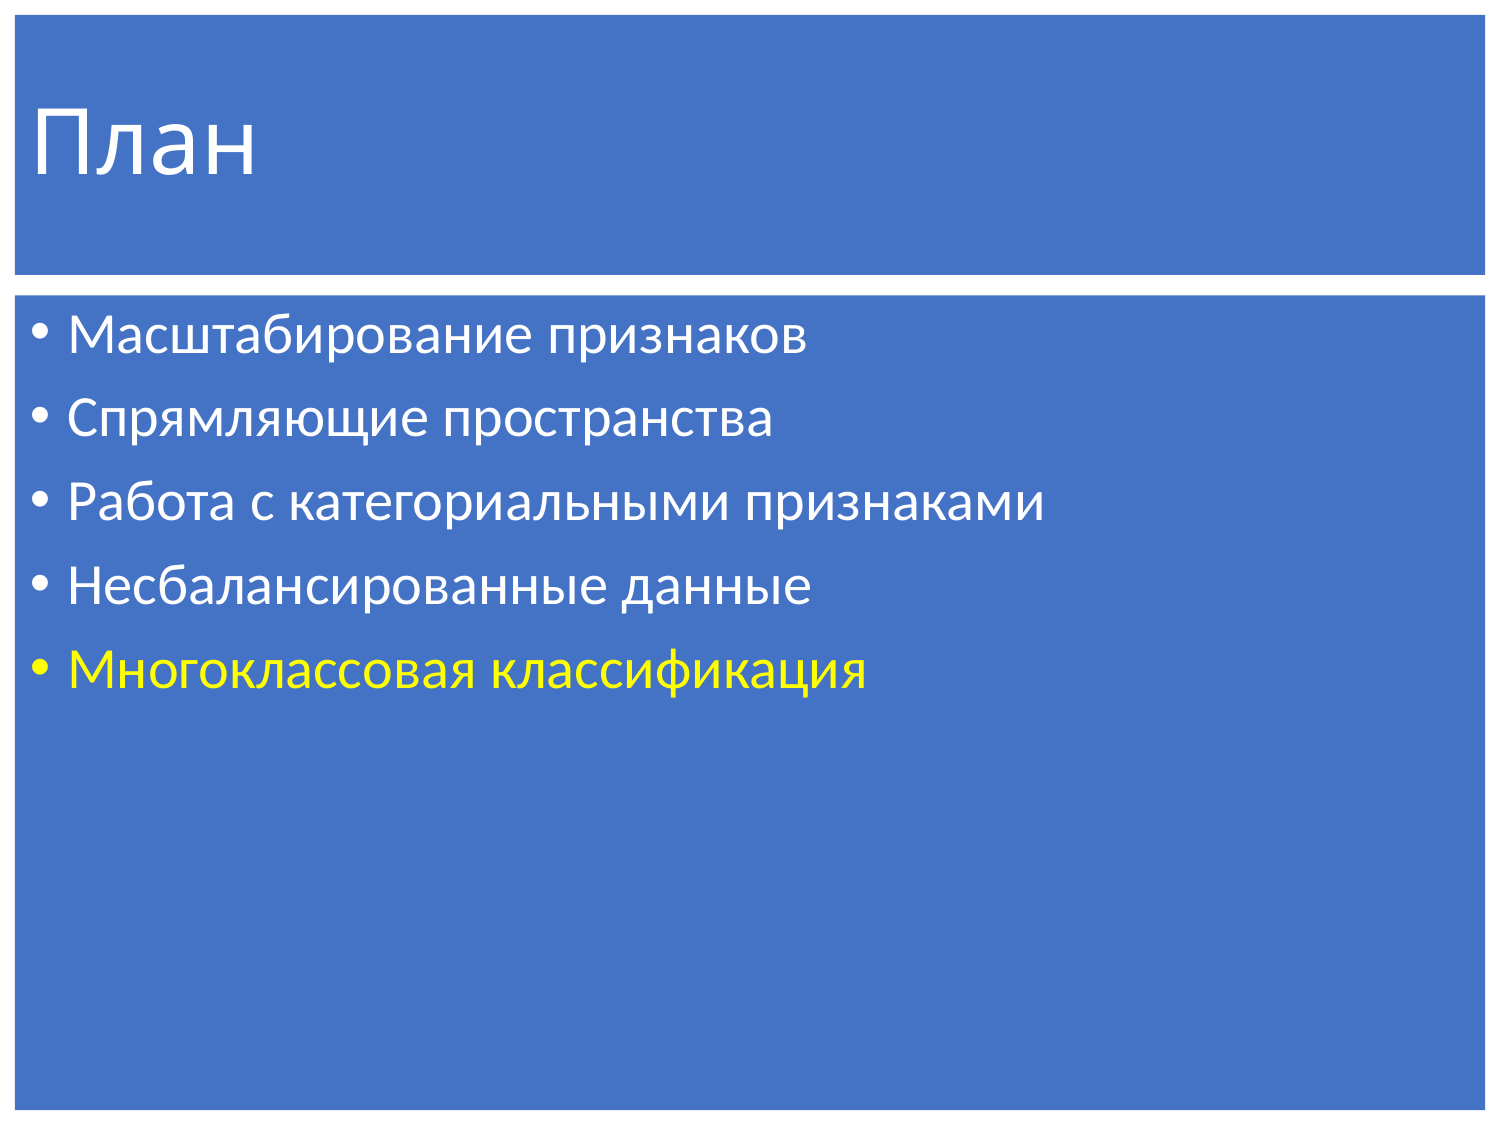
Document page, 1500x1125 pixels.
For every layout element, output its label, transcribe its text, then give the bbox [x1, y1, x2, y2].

list Масштабирование признаков Спрямляющие пространства Работа с категориальными признаками Несбалансированные данные Многоклассовая классификация [14, 295, 1486, 1111]
title План [14, 14, 1486, 275]
